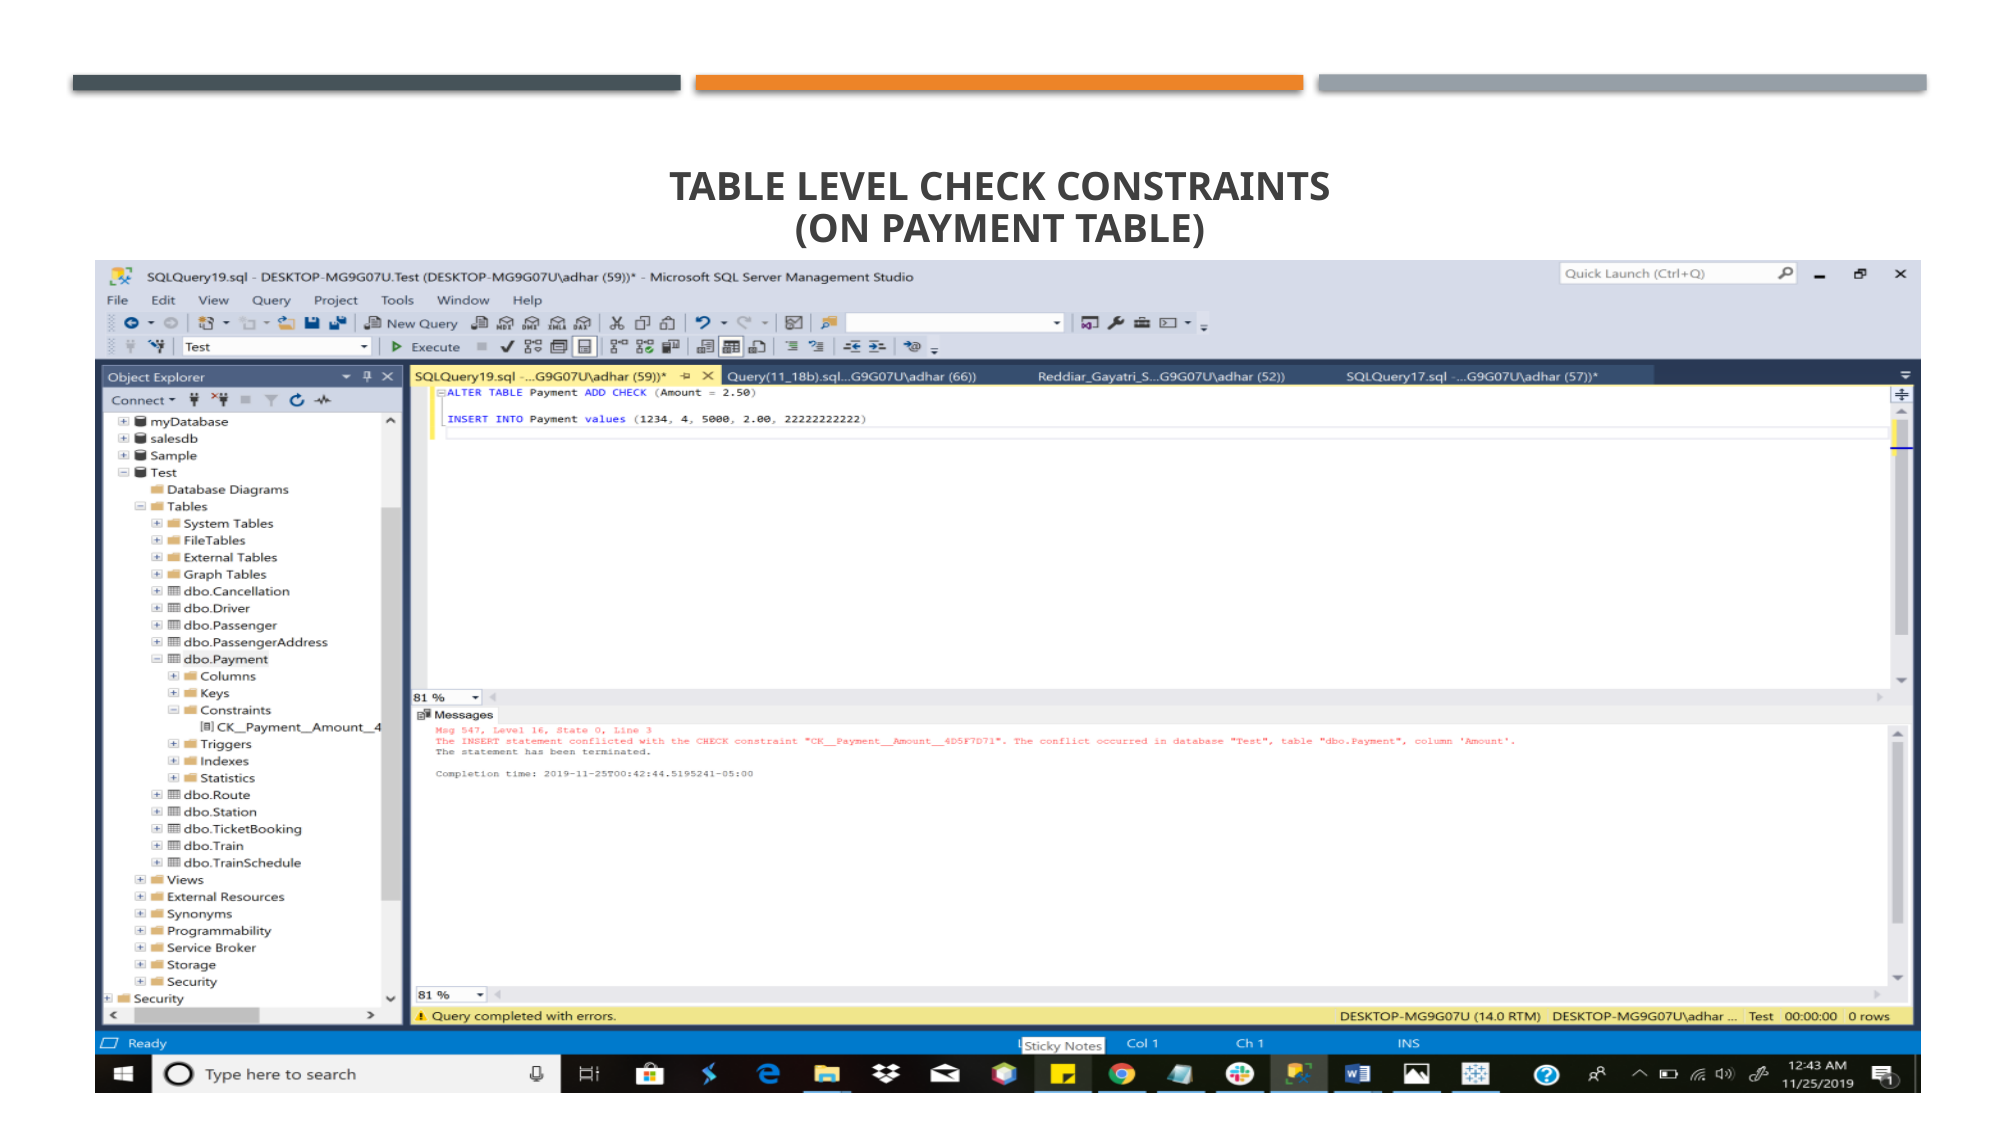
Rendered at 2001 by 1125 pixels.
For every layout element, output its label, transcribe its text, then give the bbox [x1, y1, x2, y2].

title TABLE LEVEL CHECK CONSTRAINTS (ON PAYMENT TABLE) [95, 157, 1905, 259]
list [95, 259, 1922, 1093]
